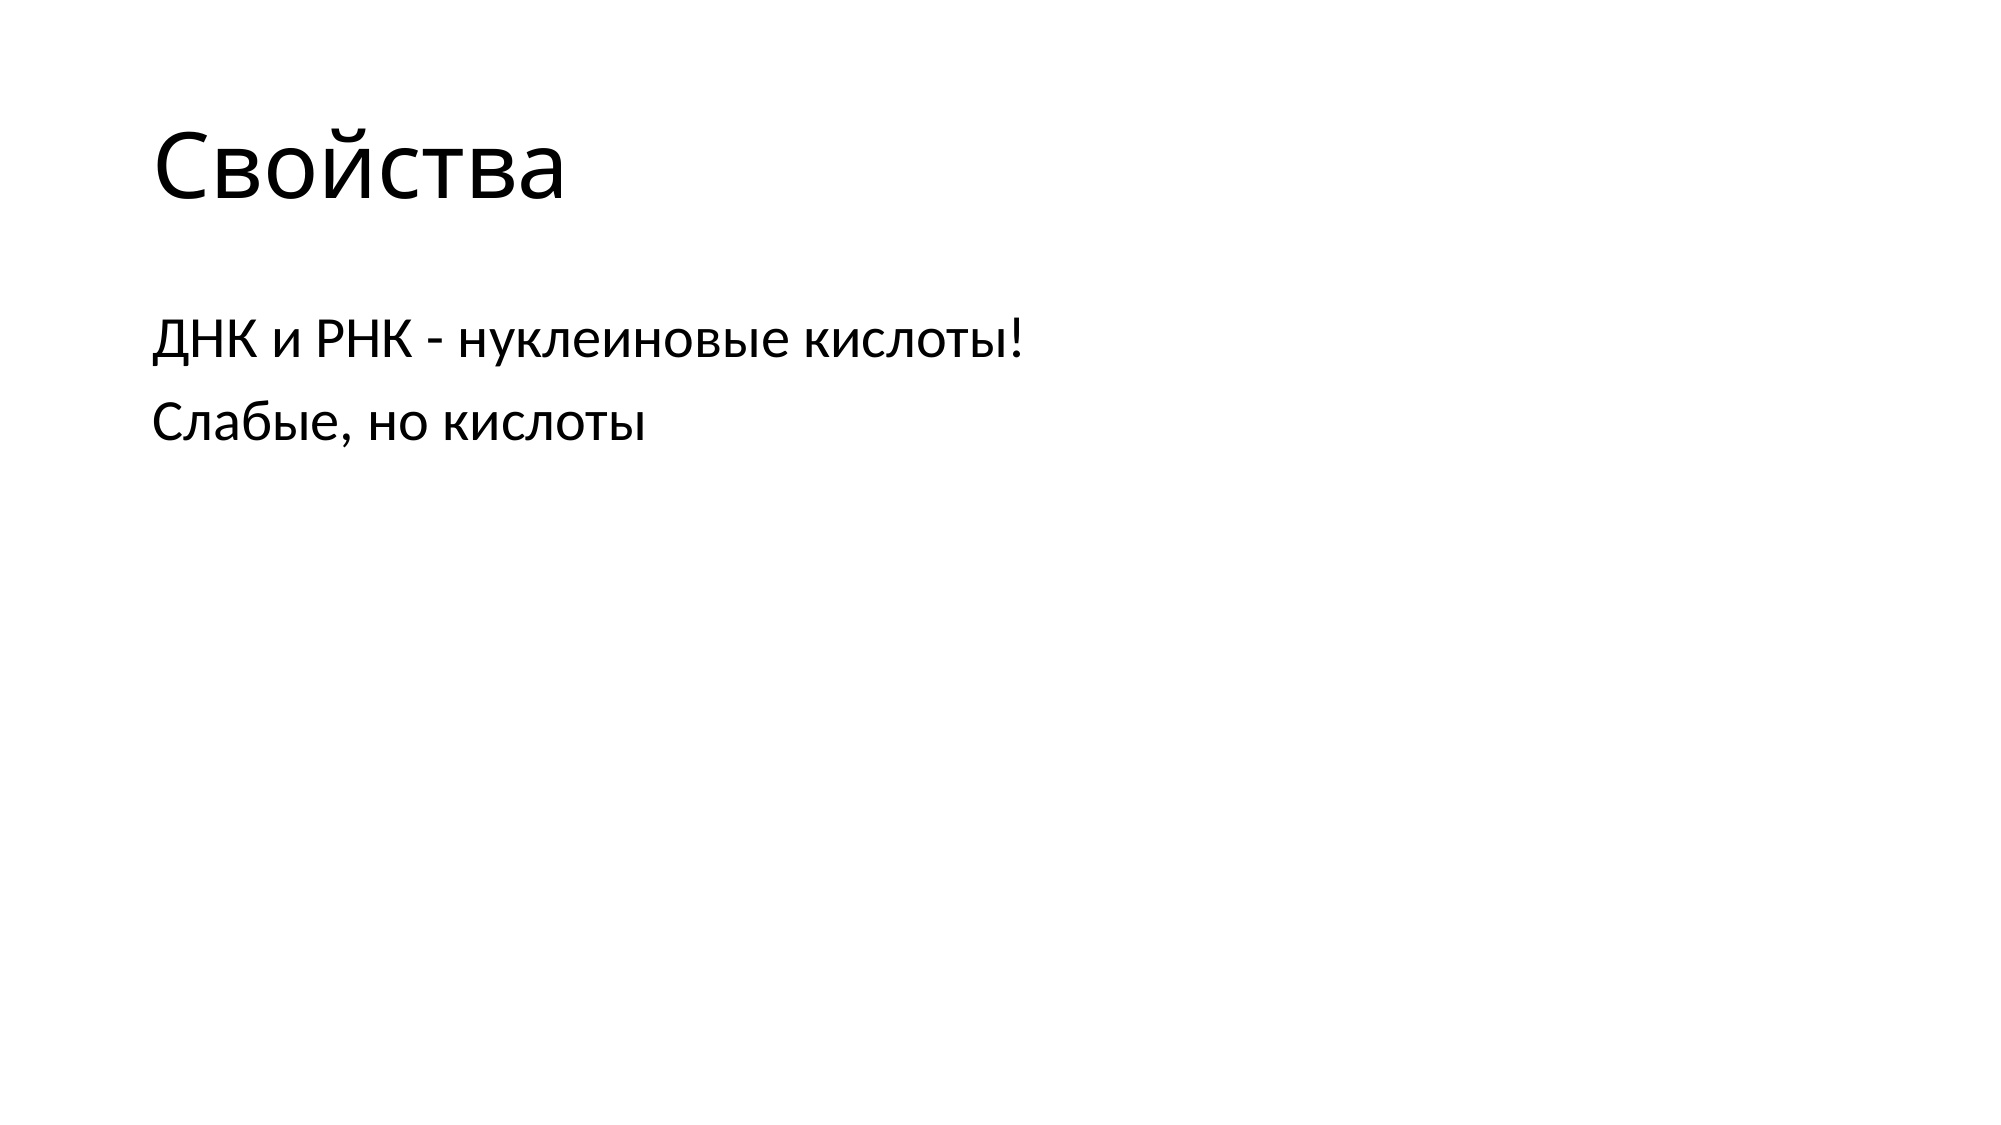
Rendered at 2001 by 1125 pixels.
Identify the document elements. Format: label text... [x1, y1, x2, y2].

list ДНК и РНК - нуклеиновые кислоты! Слабые, но кислоты [137, 299, 1060, 483]
title Свойства [137, 59, 1863, 278]
